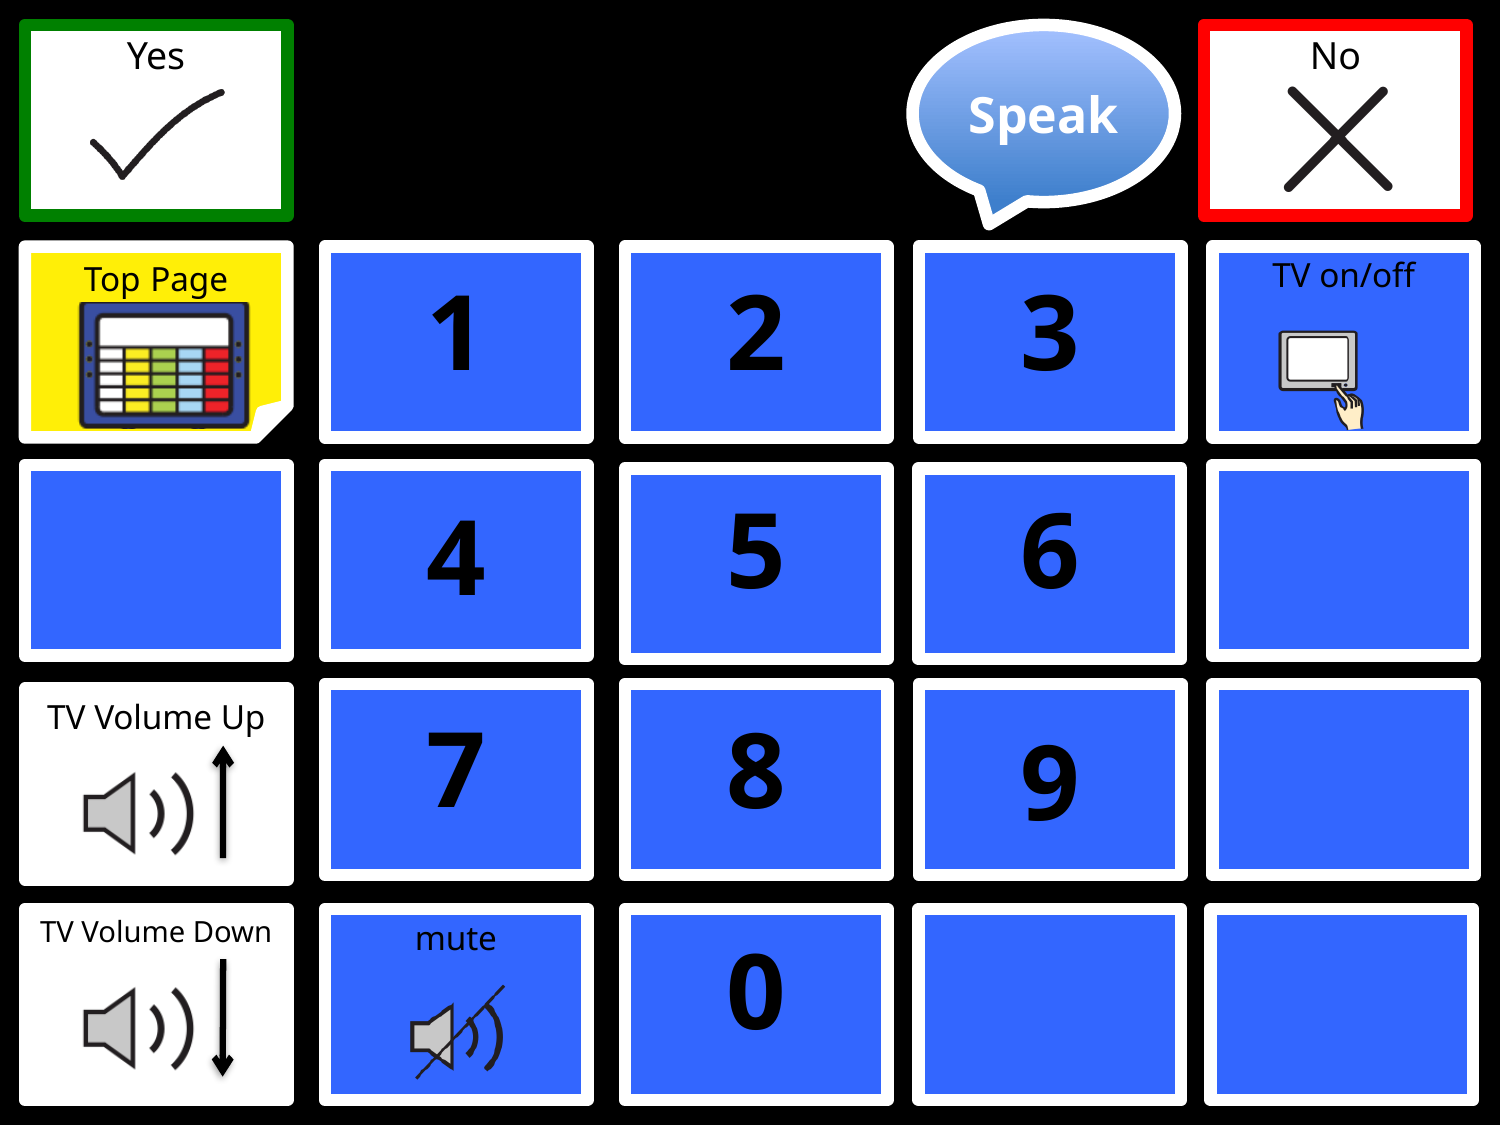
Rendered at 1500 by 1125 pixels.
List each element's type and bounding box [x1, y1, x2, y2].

picture [1274, 74, 1403, 203]
text_box [24, 688, 288, 880]
text_box [624, 467, 888, 660]
text_box [1203, 24, 1467, 216]
text_box [1212, 246, 1476, 438]
text_box [624, 246, 888, 438]
text_box [24, 24, 288, 216]
picture [1262, 322, 1379, 439]
text_box [1212, 464, 1476, 657]
text_box [24, 245, 289, 439]
text_box [24, 905, 288, 1101]
text_box [324, 683, 588, 876]
text_box [918, 246, 1182, 438]
text_box [918, 683, 1182, 876]
text_box [324, 908, 588, 1101]
text_box [911, 24, 1176, 225]
text_box [1212, 683, 1476, 876]
picture [70, 961, 207, 1097]
text_box [1210, 908, 1474, 1101]
text_box [918, 908, 1182, 1101]
text_box [24, 464, 288, 657]
text_box [324, 246, 588, 438]
text_box [624, 908, 888, 1101]
picture [70, 746, 207, 882]
picture [62, 301, 267, 429]
text_box [918, 467, 1182, 660]
picture [399, 974, 516, 1092]
text_box [324, 464, 588, 657]
picture [74, 53, 238, 216]
text_box [624, 683, 888, 876]
